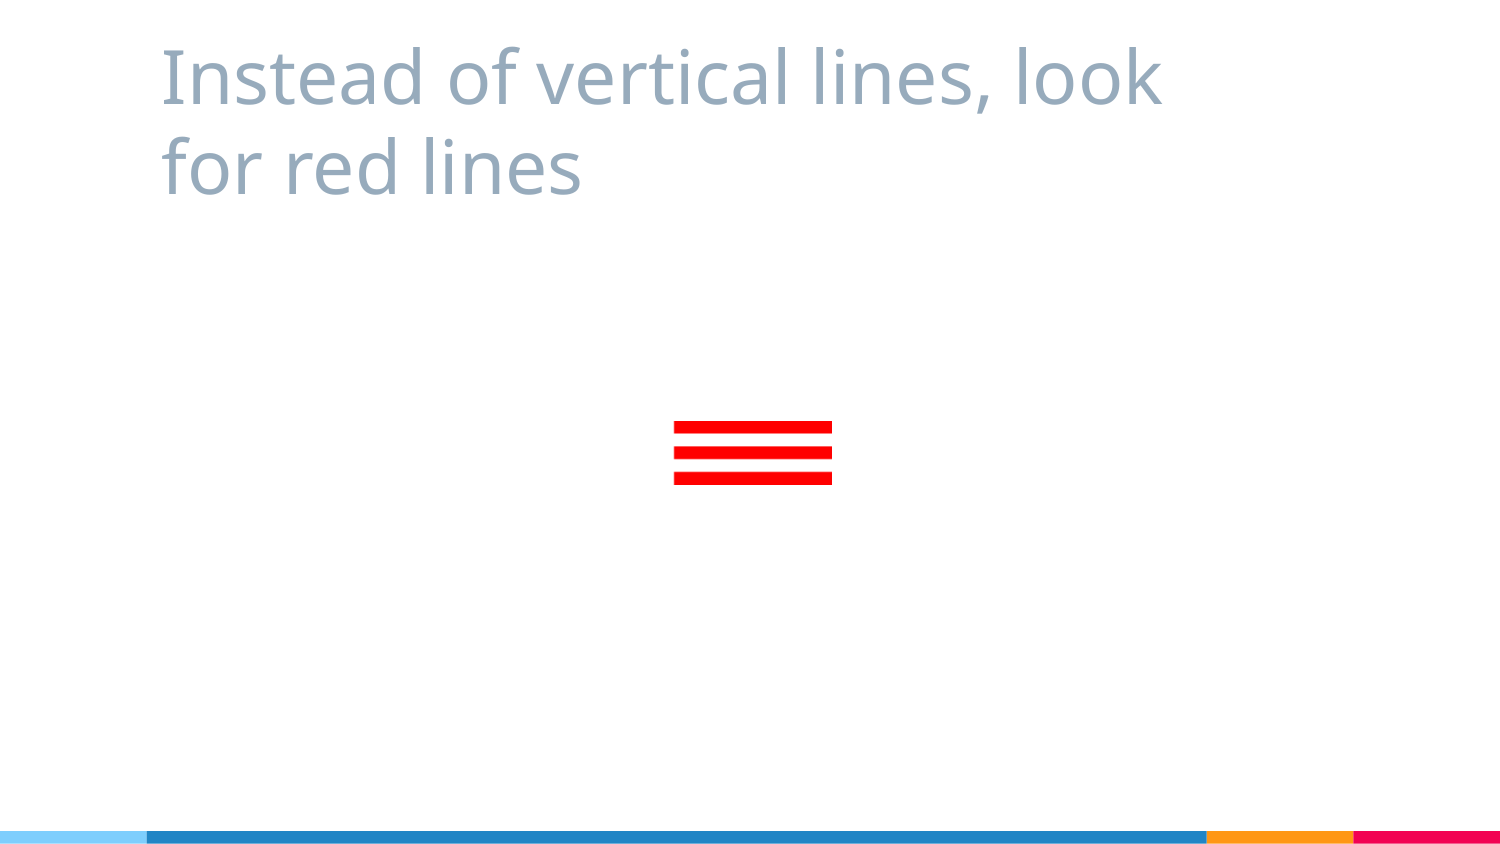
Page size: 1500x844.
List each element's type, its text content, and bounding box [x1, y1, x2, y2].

picture [668, 421, 832, 485]
title Instead of vertical lines, look for red lines [146, 83, 1207, 225]
